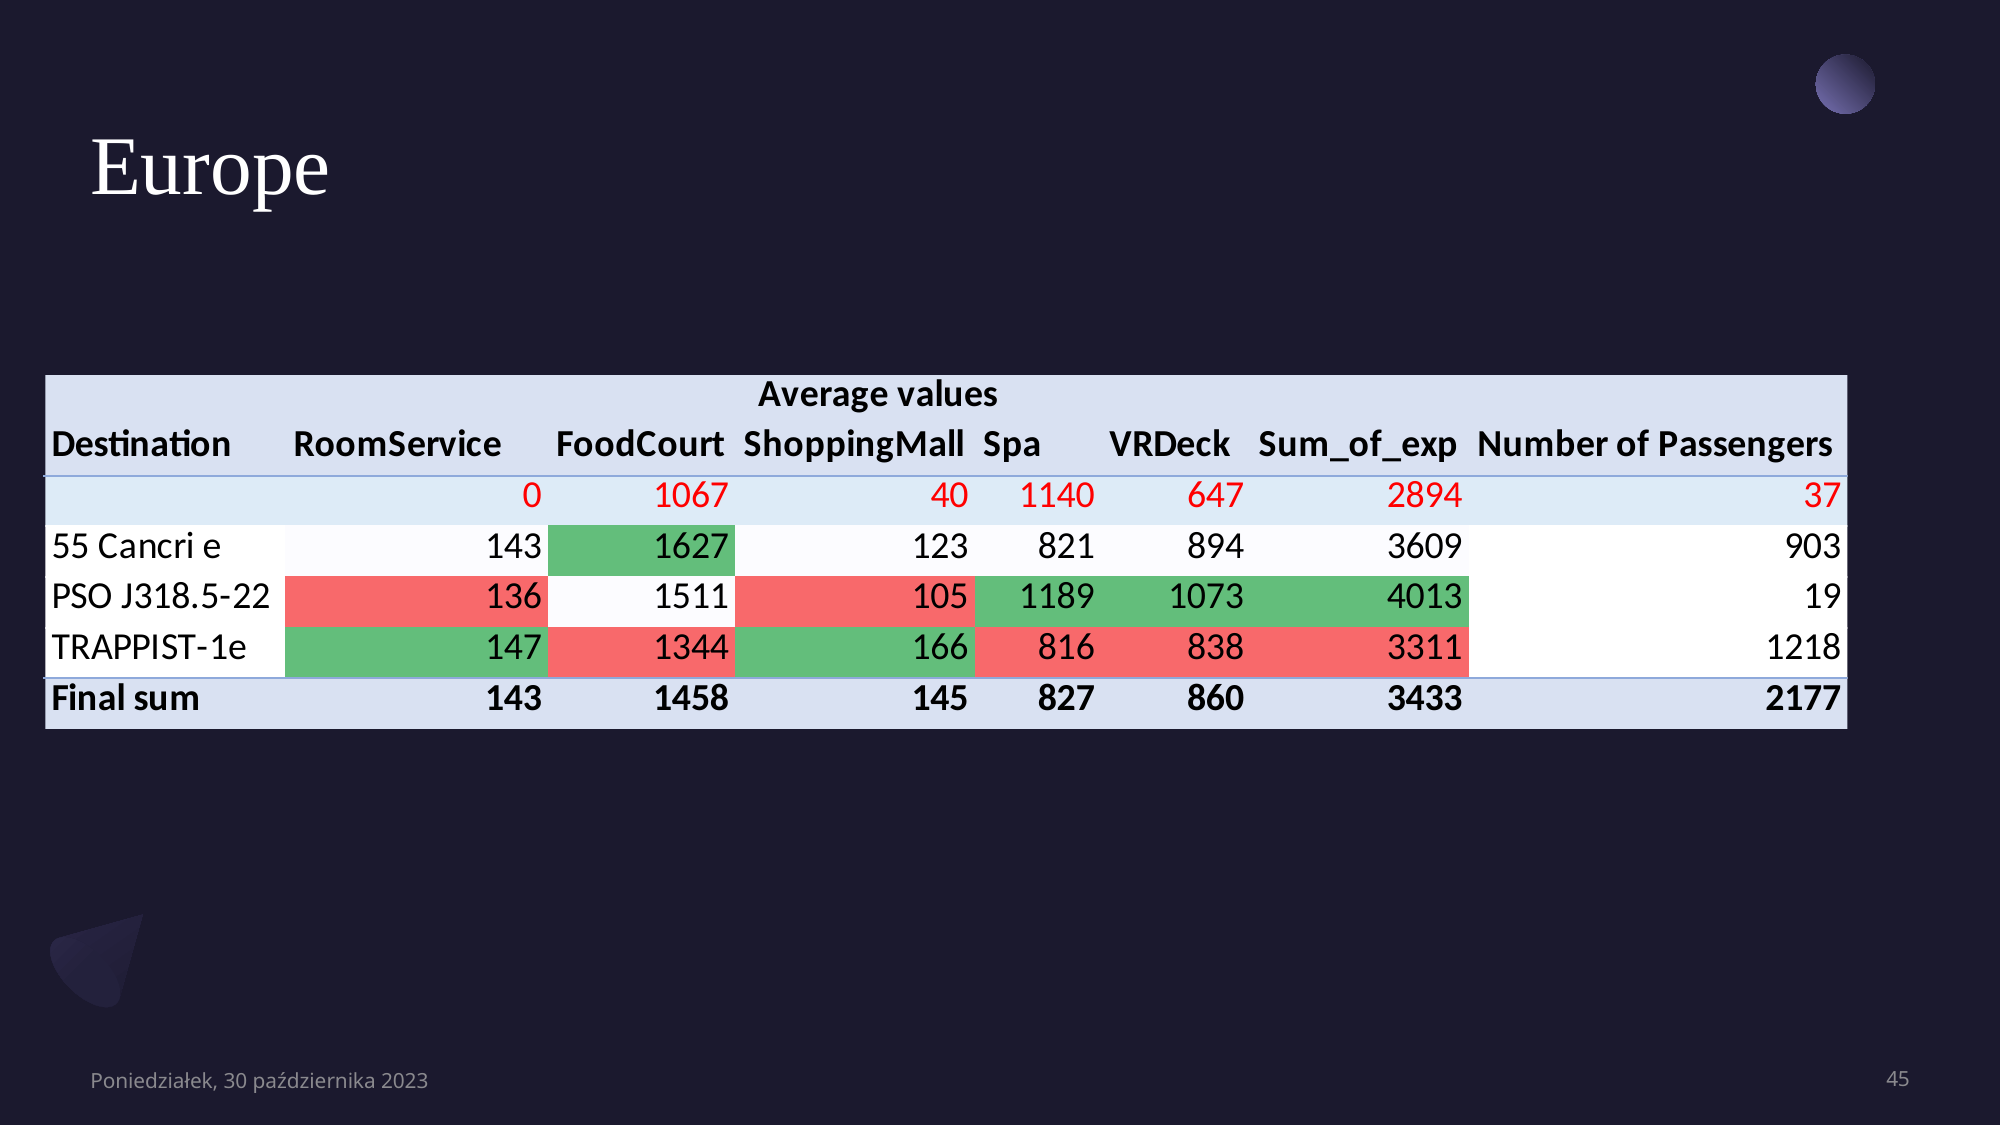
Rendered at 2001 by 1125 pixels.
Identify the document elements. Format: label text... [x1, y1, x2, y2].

slide_number Poniedziałek, 30 października 2023 [90, 1067, 522, 1093]
picture [43, 373, 1850, 731]
slide_number 45 [1632, 1067, 1910, 1093]
title Europe [90, 111, 1910, 241]
